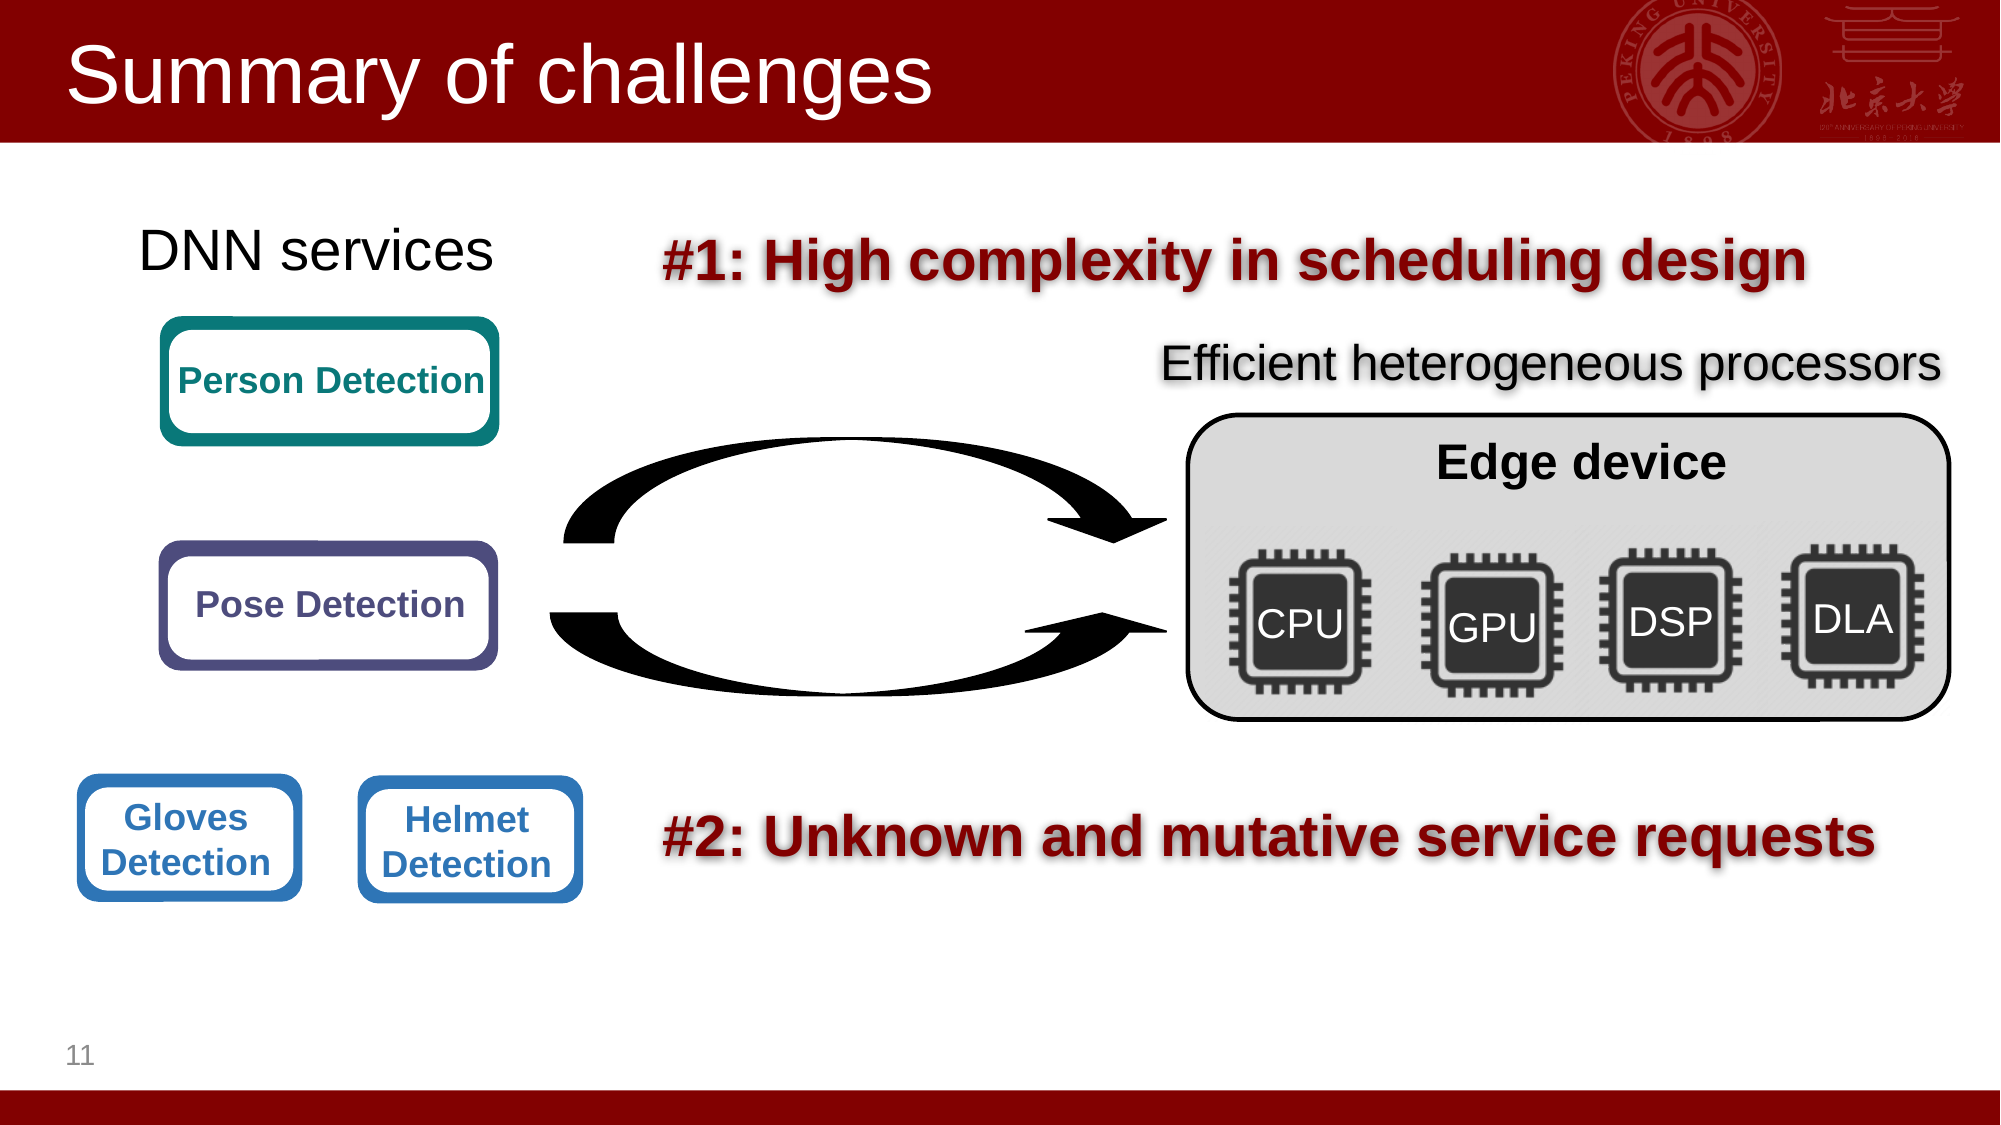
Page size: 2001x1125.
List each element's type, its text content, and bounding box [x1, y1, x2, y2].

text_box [1205, 526, 1397, 722]
text_box [563, 437, 1167, 544]
text_box Person Detection [151, 348, 513, 409]
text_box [1575, 525, 1768, 720]
text_box [158, 409, 501, 448]
text_box [1186, 413, 1951, 709]
text_box [78, 772, 304, 903]
slide_number 11 [50, 1023, 500, 1084]
text_box [168, 409, 491, 435]
text_box Efficient heterogeneous processors [1145, 322, 1972, 398]
text_box [157, 633, 500, 672]
text_box [158, 315, 501, 348]
text_box #2: Unknown and mutative service requests [647, 790, 1919, 876]
text_box [358, 774, 585, 905]
text_box [168, 328, 491, 348]
text_box [157, 539, 500, 572]
text_box [166, 633, 490, 661]
text_box Edge device [1421, 422, 1770, 497]
text_box #1: High complexity in scheduling design [647, 214, 1844, 300]
title Summary of challenges [50, 11, 1983, 143]
text_box [1589, 716, 1920, 721]
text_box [1757, 521, 1950, 716]
text_box [549, 612, 1167, 697]
text_box Helmet Detection [353, 787, 580, 893]
text_box [168, 555, 489, 572]
text_box DNN services [123, 204, 556, 290]
text_box Gloves Detection [72, 785, 300, 891]
text_box Pose Detection [149, 572, 512, 633]
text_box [1397, 530, 1589, 725]
